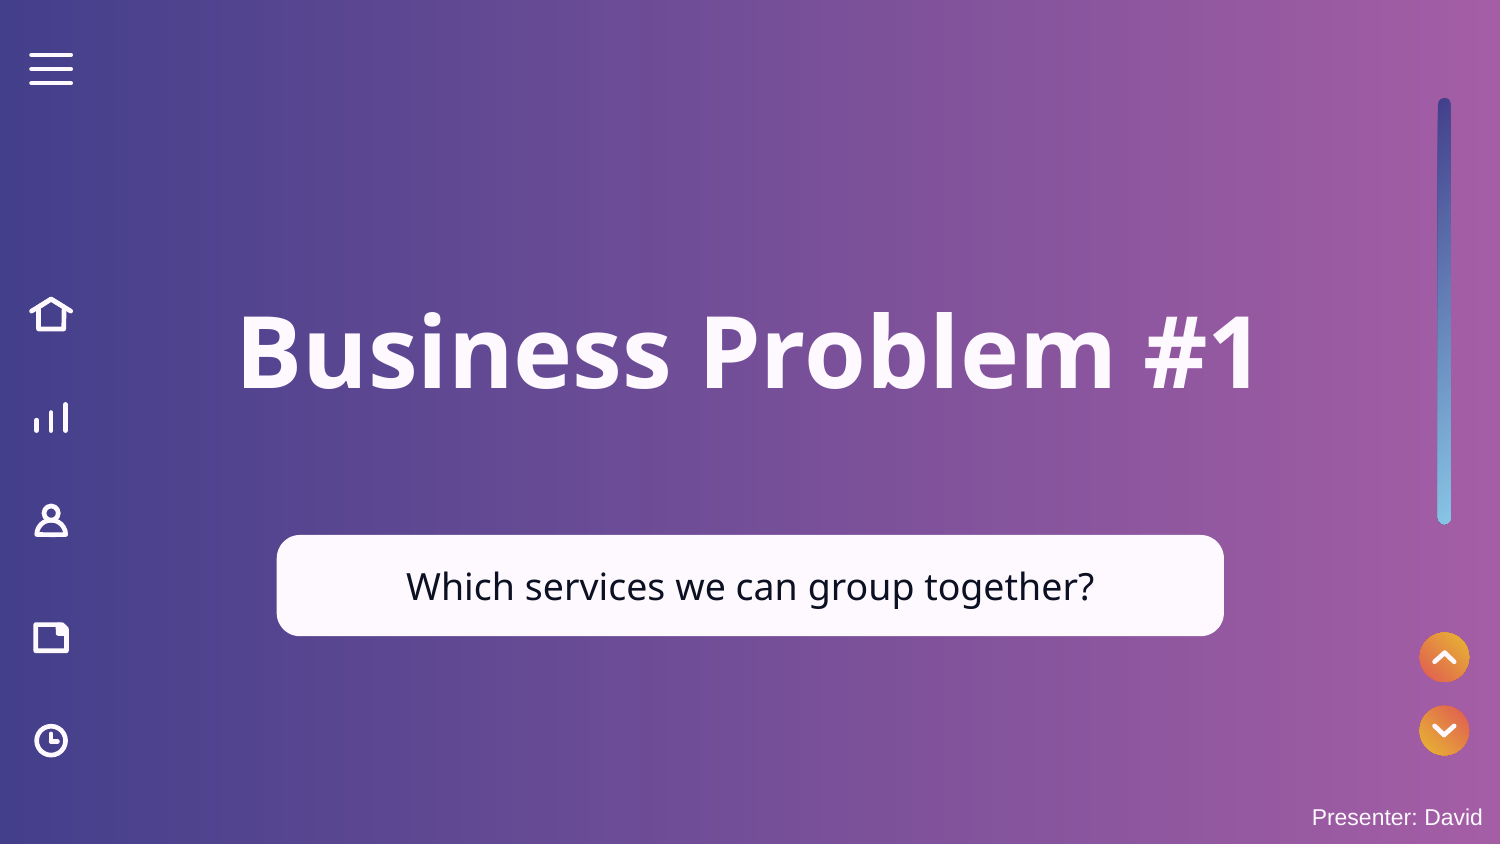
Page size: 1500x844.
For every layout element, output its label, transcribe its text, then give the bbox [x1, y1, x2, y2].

title Business Problem #1 [191, 279, 1310, 418]
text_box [36, 725, 66, 756]
text_box [1419, 632, 1470, 683]
subtitle Which services we can group together? [300, 535, 1200, 637]
text_box [21, 707, 86, 772]
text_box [35, 624, 67, 651]
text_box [1434, 652, 1455, 663]
text_box [18, 491, 83, 556]
text_box [21, 388, 86, 452]
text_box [31, 54, 71, 84]
text_box [21, 608, 86, 673]
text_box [1434, 725, 1455, 736]
text_box Presenter: David [1296, 791, 1500, 842]
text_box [36, 404, 66, 431]
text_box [36, 505, 66, 550]
text_box [276, 534, 1224, 637]
text_box [1419, 705, 1470, 756]
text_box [31, 298, 71, 330]
text_box [21, 285, 86, 350]
